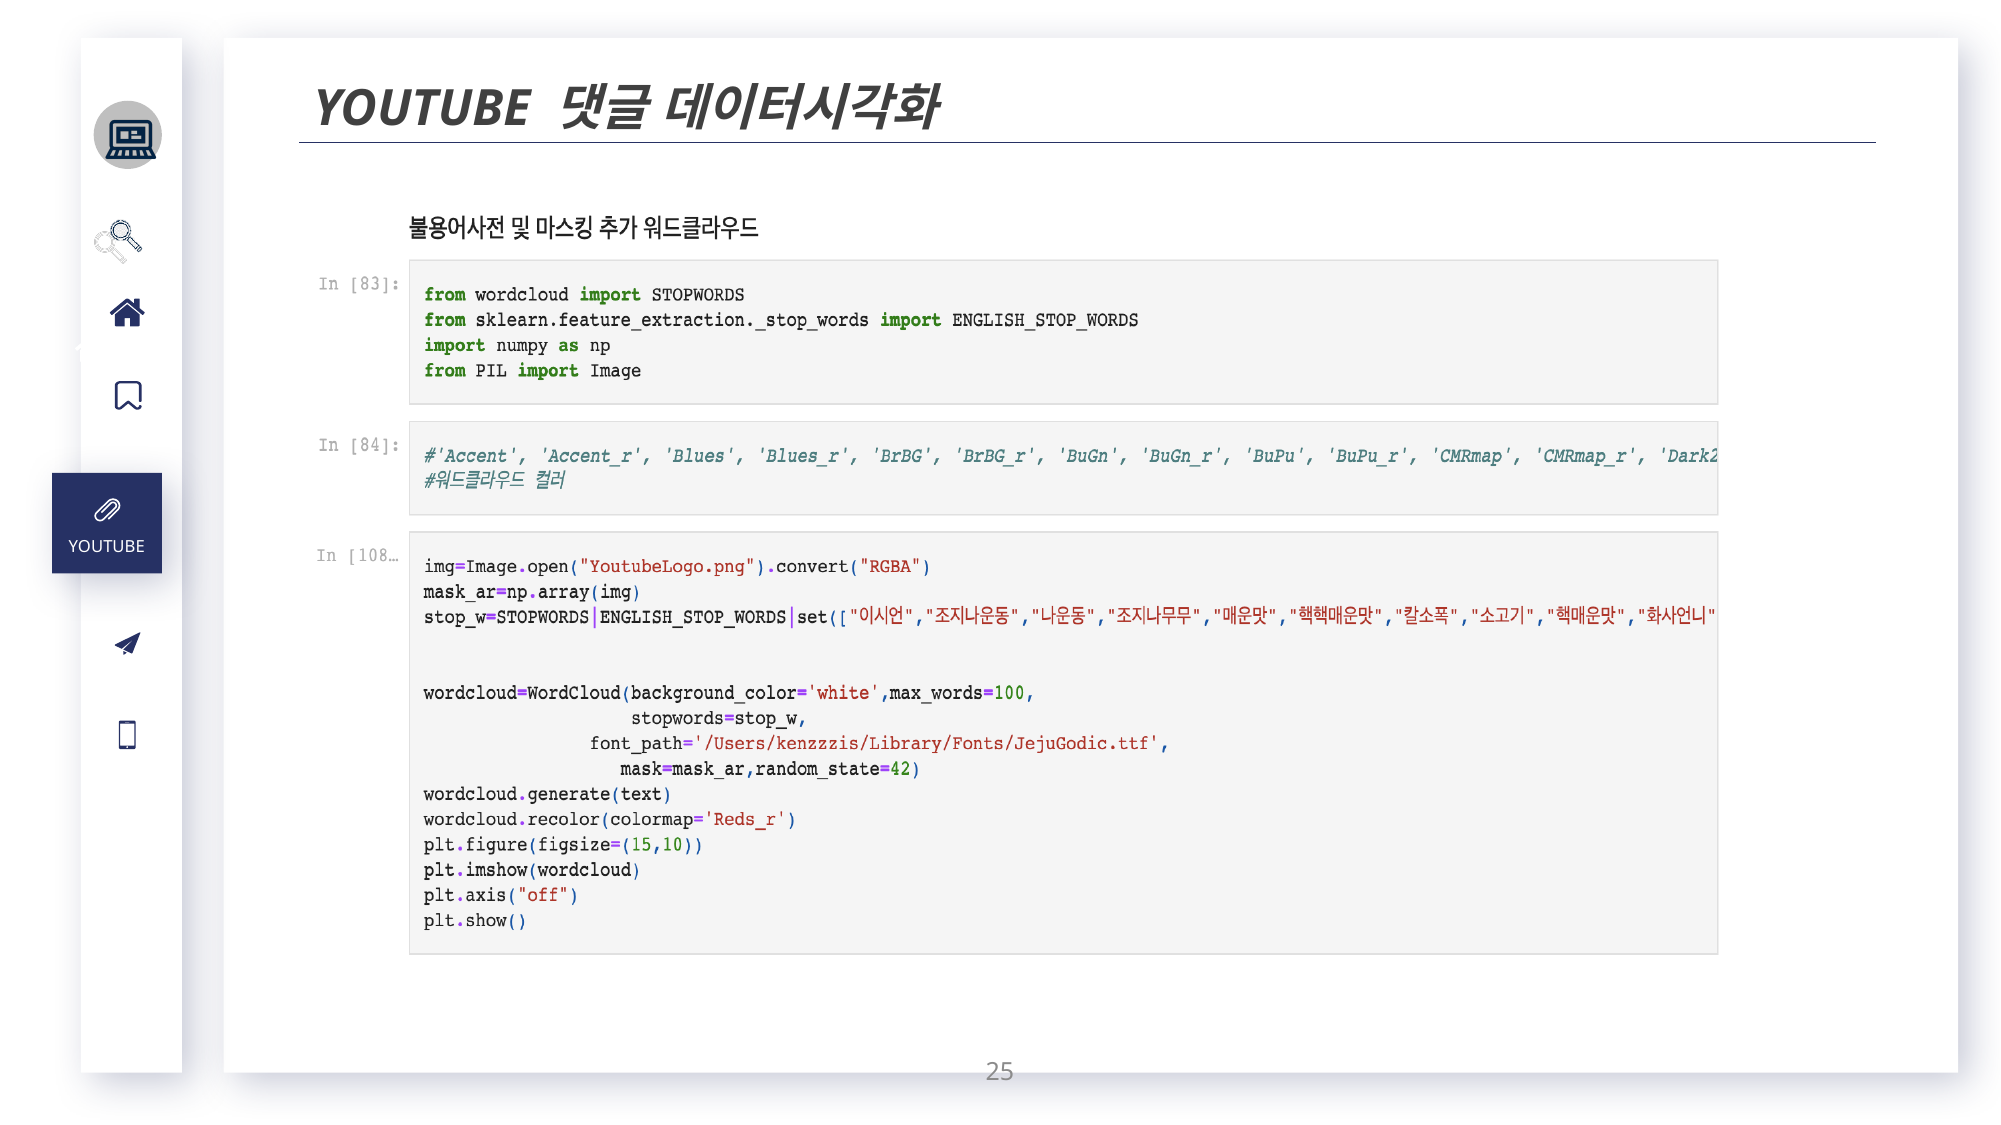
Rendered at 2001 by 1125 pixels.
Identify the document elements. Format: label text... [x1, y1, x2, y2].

text_box YOUTUBE 댓글 데이터시각화 [223, 37, 1959, 1074]
picture [299, 203, 1734, 982]
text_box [75, 37, 182, 1073]
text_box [51, 472, 162, 574]
slide_number 25 [774, 1042, 1225, 1103]
picture [95, 211, 155, 267]
